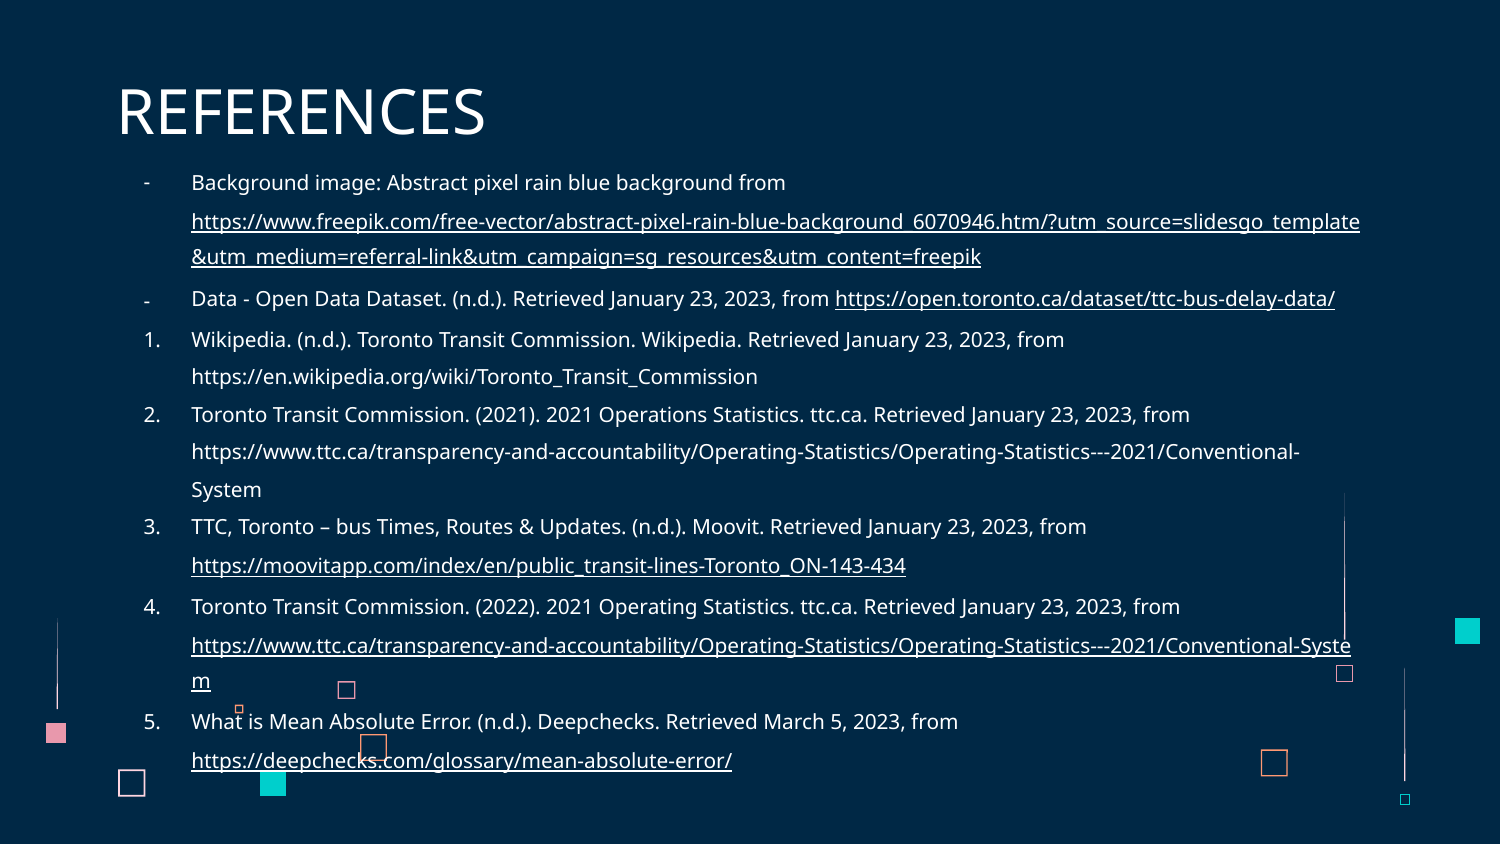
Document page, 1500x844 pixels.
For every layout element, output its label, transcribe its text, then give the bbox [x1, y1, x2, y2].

list Background image: Abstract pixel rain blue background from https://www.freepik.com/free-vector/abstract-pixel-rain-blue-background_6070946.htm/?utm_source=slidesgo_template&utm_medium=referral-link&utm_campaign=sg_resources&utm_content=freepik Data - Open Data Dataset. (n.d.). Retrieved January 23, 2023, from https://open.toronto.ca/dataset/ttc-bus-delay-data/ Wikipedia. (n.d.). Toronto Transit Commission. Wikipedia. Retrieved January 23, 2023, from https://en.wikipedia.org/wiki/Toronto_Transit_Commission Toronto Transit Commission. (2021). 2021 Operations Statistics. ttc.ca. Retrieved January 23, 2023, from https://www.ttc.ca/transparency-and-accountability/Operating-Statistics/Operating-Statistics---2021/Conventional-System TTC, Toronto – bus Times, Routes & Updates. (n.d.). Moovit. Retrieved January 23, 2023, from https://moovitapp.com/index/en/public_transit-lines-Toronto_ON-143-434 Toronto Transit Commission. (2022). 2021 Operating Statistics. ttc.ca. Retrieved January 23, 2023, from https://www.ttc.ca/transparency-and-accountability/Operating-Statistics/Operating-Statistics---2021/Conventional-System What is Mean Absolute Error. (n.d.). Deepchecks. Retrieved March 5, 2023, from https://deepchecks.com/glossary/mean-absolute-error/ [101, 163, 1385, 725]
title REFERENCES [101, 67, 1385, 163]
